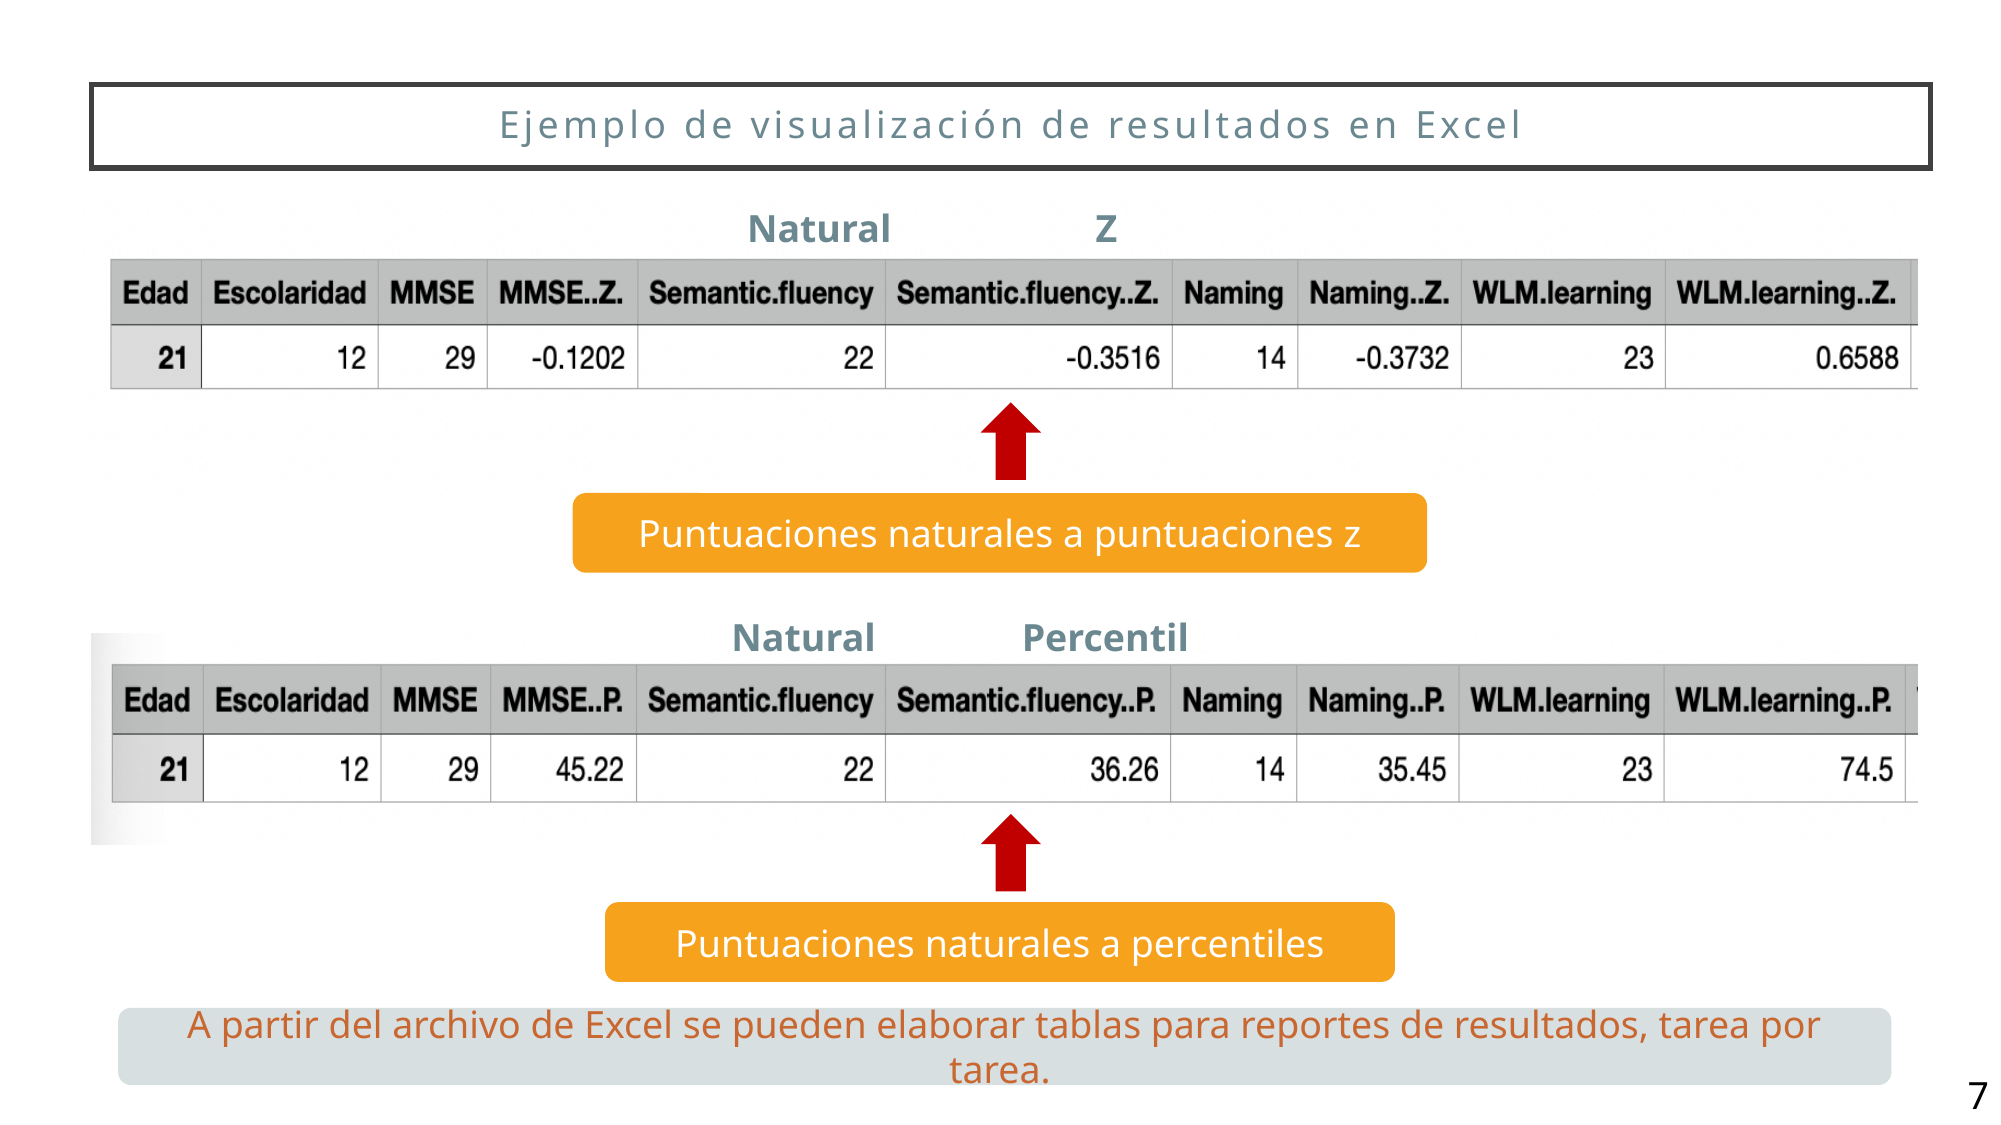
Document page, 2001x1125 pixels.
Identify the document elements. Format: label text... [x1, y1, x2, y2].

text_box Natural Percentil [716, 606, 1296, 633]
text_box [980, 845, 1042, 893]
title Ejemplo de visualización de resultados en Excel [89, 82, 1933, 171]
text_box A partir del archivo de Excel se pueden elaborar tablas para reportes de resultados, tarea por tarea. [117, 1006, 1893, 1087]
picture [91, 633, 1919, 845]
text_box Puntuaciones naturales a puntuaciones z [571, 498, 1429, 574]
picture [81, 199, 1919, 498]
text_box 7 [1952, 1064, 2000, 1125]
text_box Puntuaciones naturales a percentiles [603, 901, 1396, 983]
